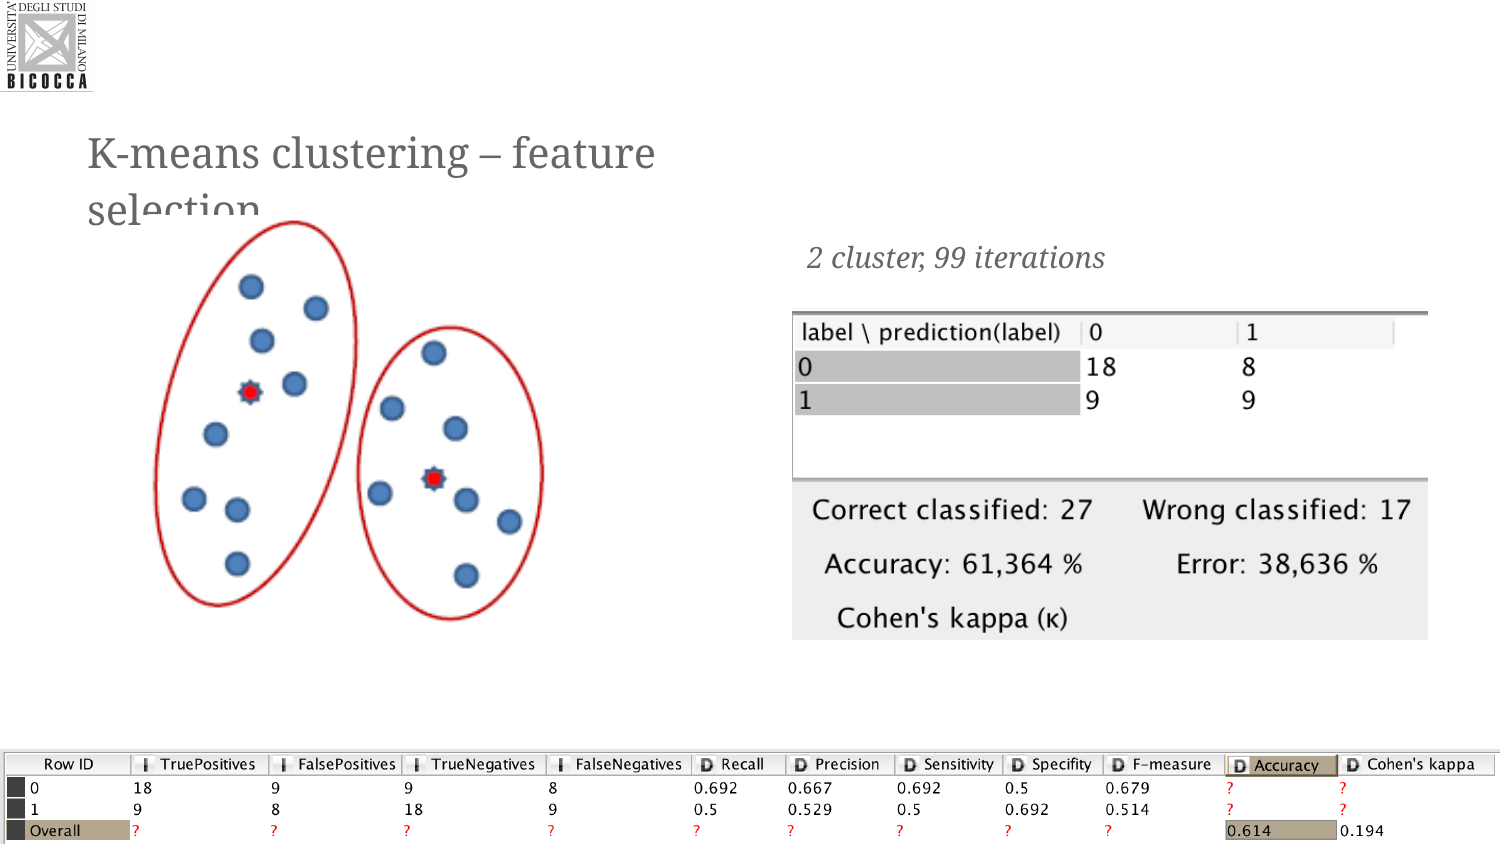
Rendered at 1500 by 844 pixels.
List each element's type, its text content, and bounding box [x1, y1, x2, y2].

picture [0, 749, 1500, 844]
text_box 2 cluster, 99 iterations [792, 197, 1424, 282]
picture [0, 0, 93, 92]
picture [792, 308, 1429, 641]
picture [143, 214, 554, 629]
text_box K-means clustering – feature selection [72, 103, 818, 747]
